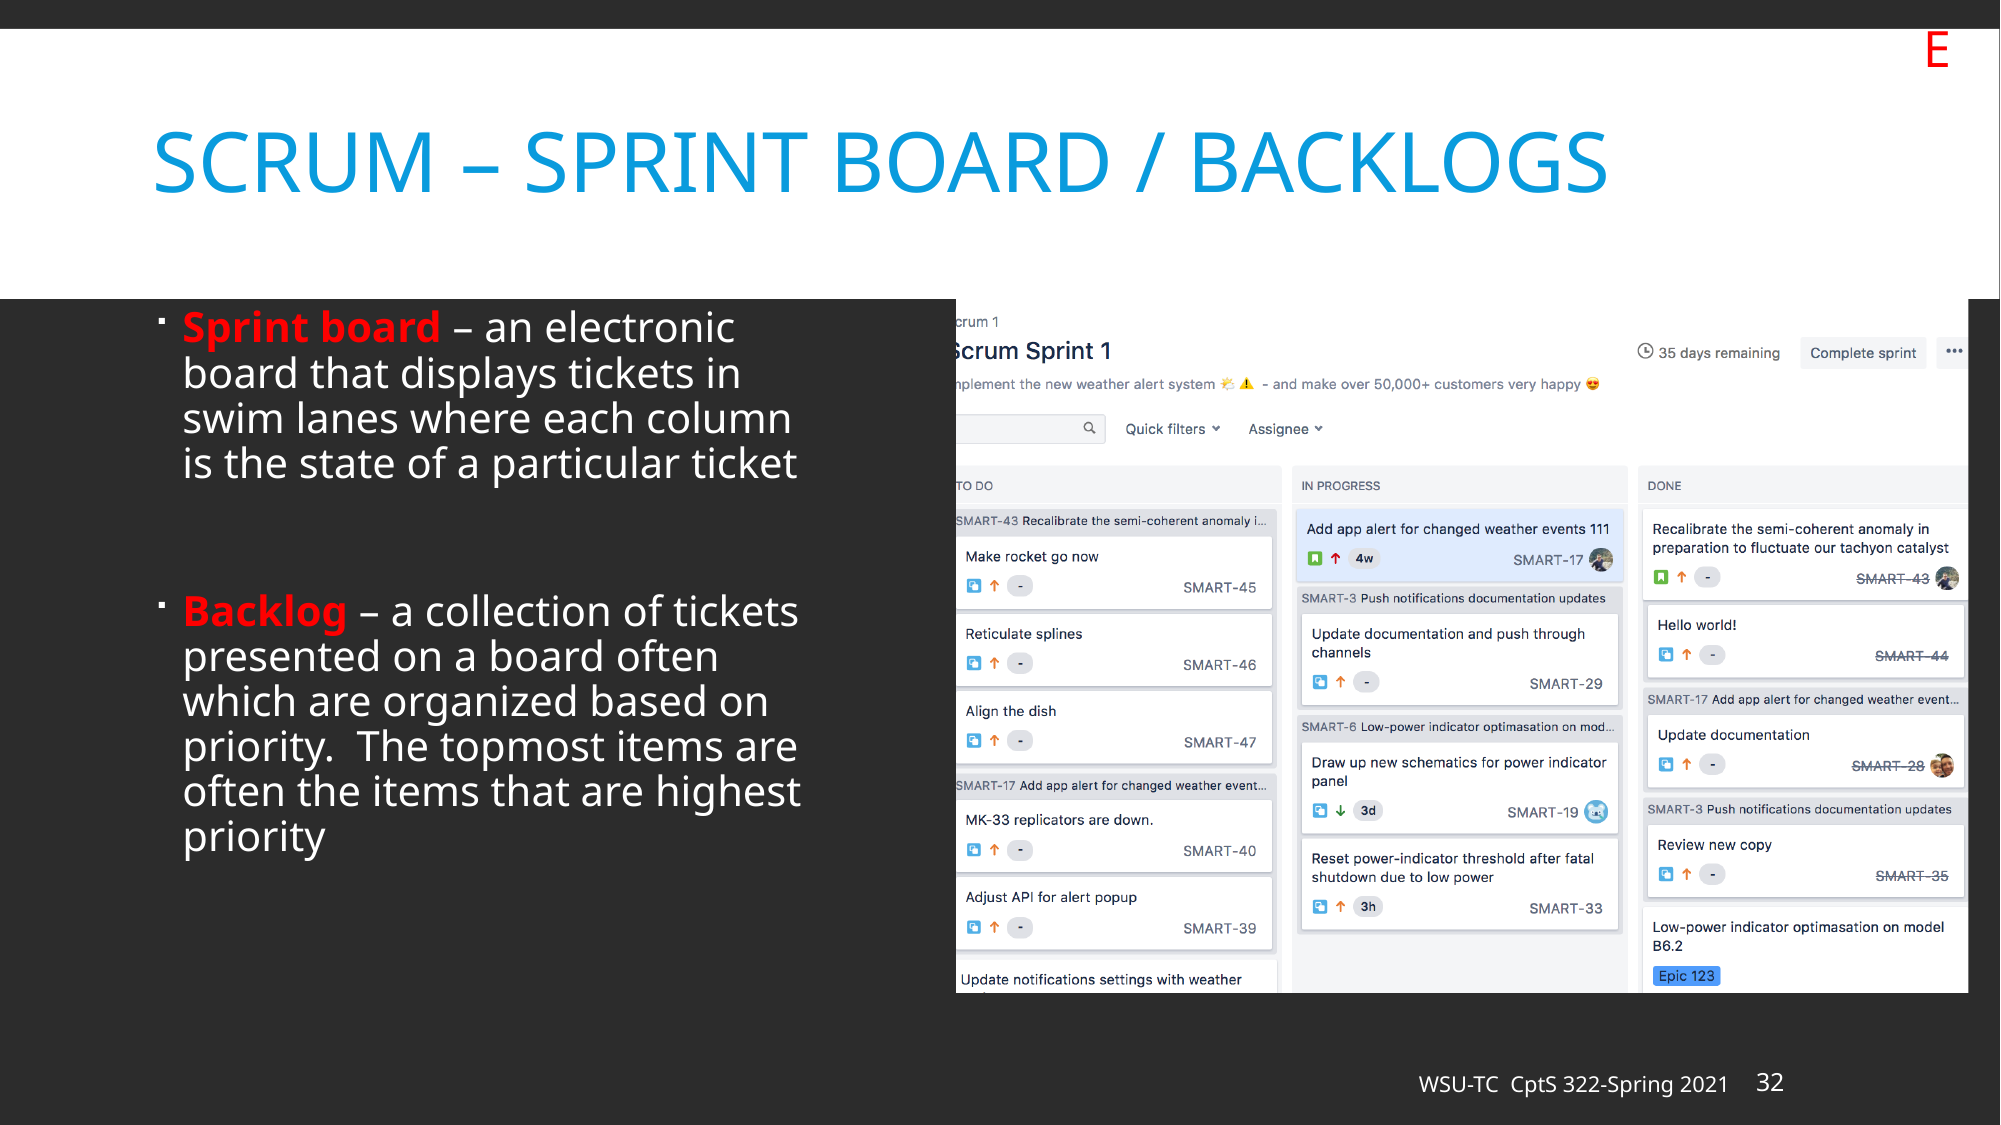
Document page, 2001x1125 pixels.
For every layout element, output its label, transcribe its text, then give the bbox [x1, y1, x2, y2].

text_box E [1909, 10, 1967, 85]
footer WSU-TC CptS 322-Spring 2021 [918, 1053, 1746, 1114]
slide_number 32 [1748, 1053, 1904, 1114]
picture [955, 299, 1969, 993]
title Scrum – Sprint Board / Backlogs [137, 59, 1863, 275]
list Sprint board – an electronic board that displays tickets in swim lanes where each column is the state of a particular ticket Backlog – a collection of tickets presented on a board often which are organized based on priority. The topmost items are often the items that are highest priority [137, 299, 819, 1006]
